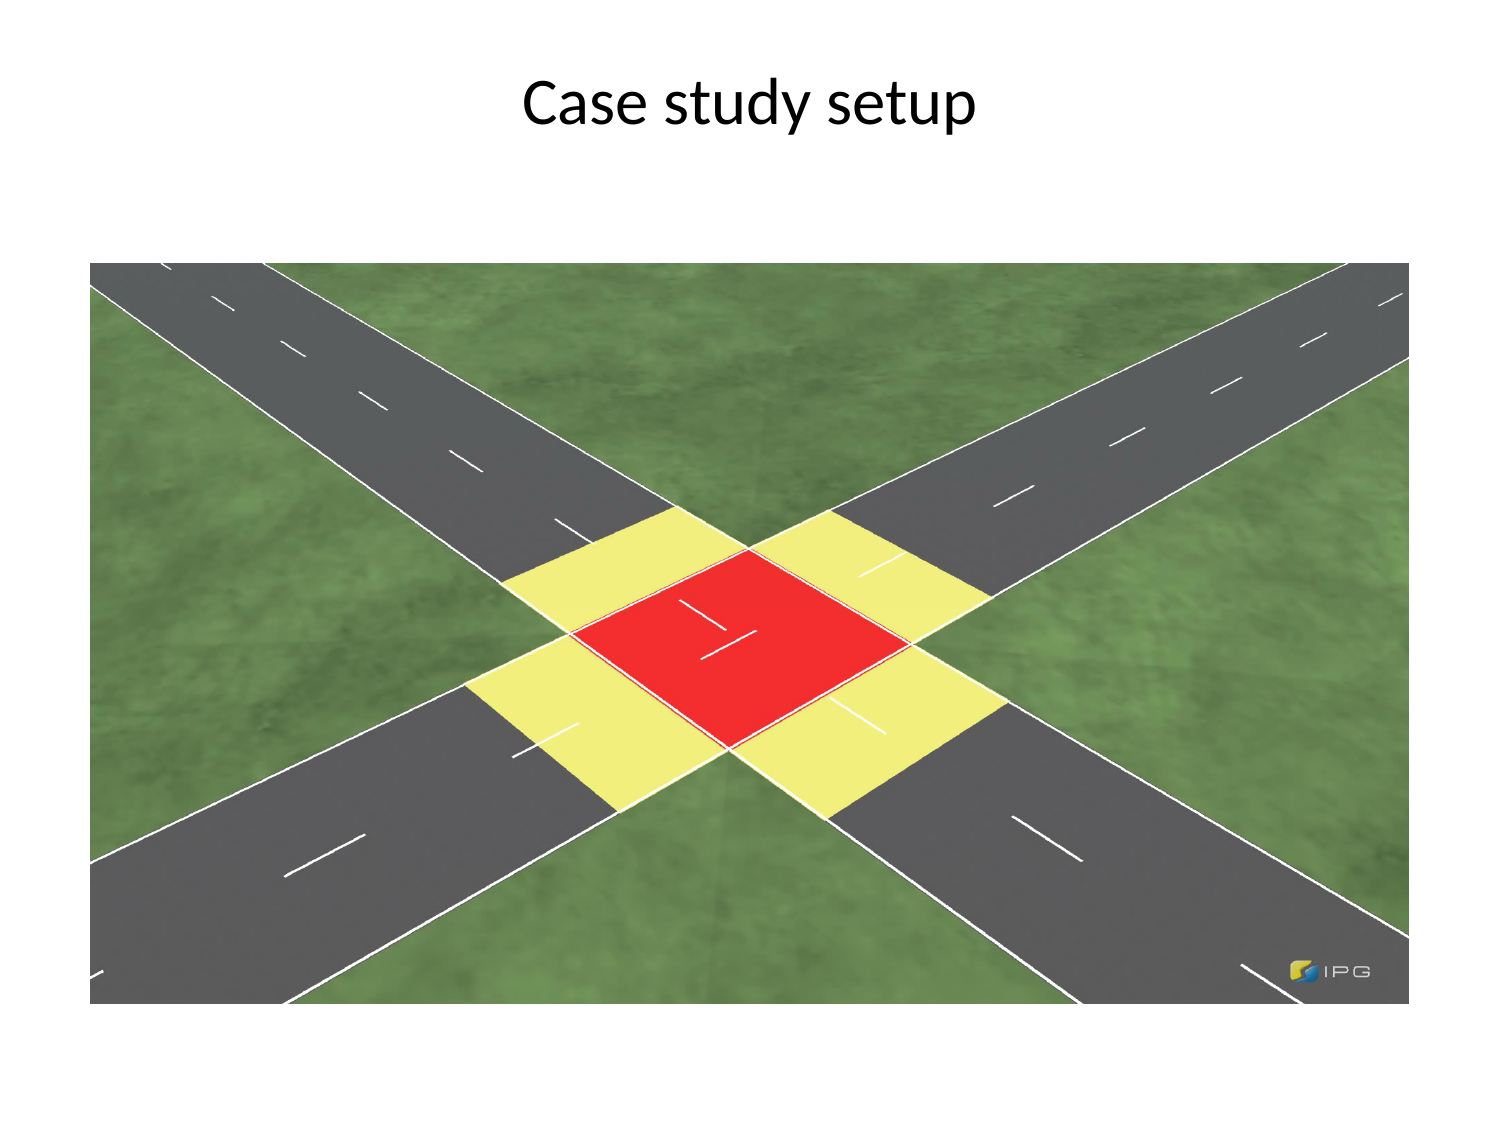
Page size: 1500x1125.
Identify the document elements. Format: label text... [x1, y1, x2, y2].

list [89, 262, 1411, 1006]
title Case study setup [75, 45, 1425, 150]
